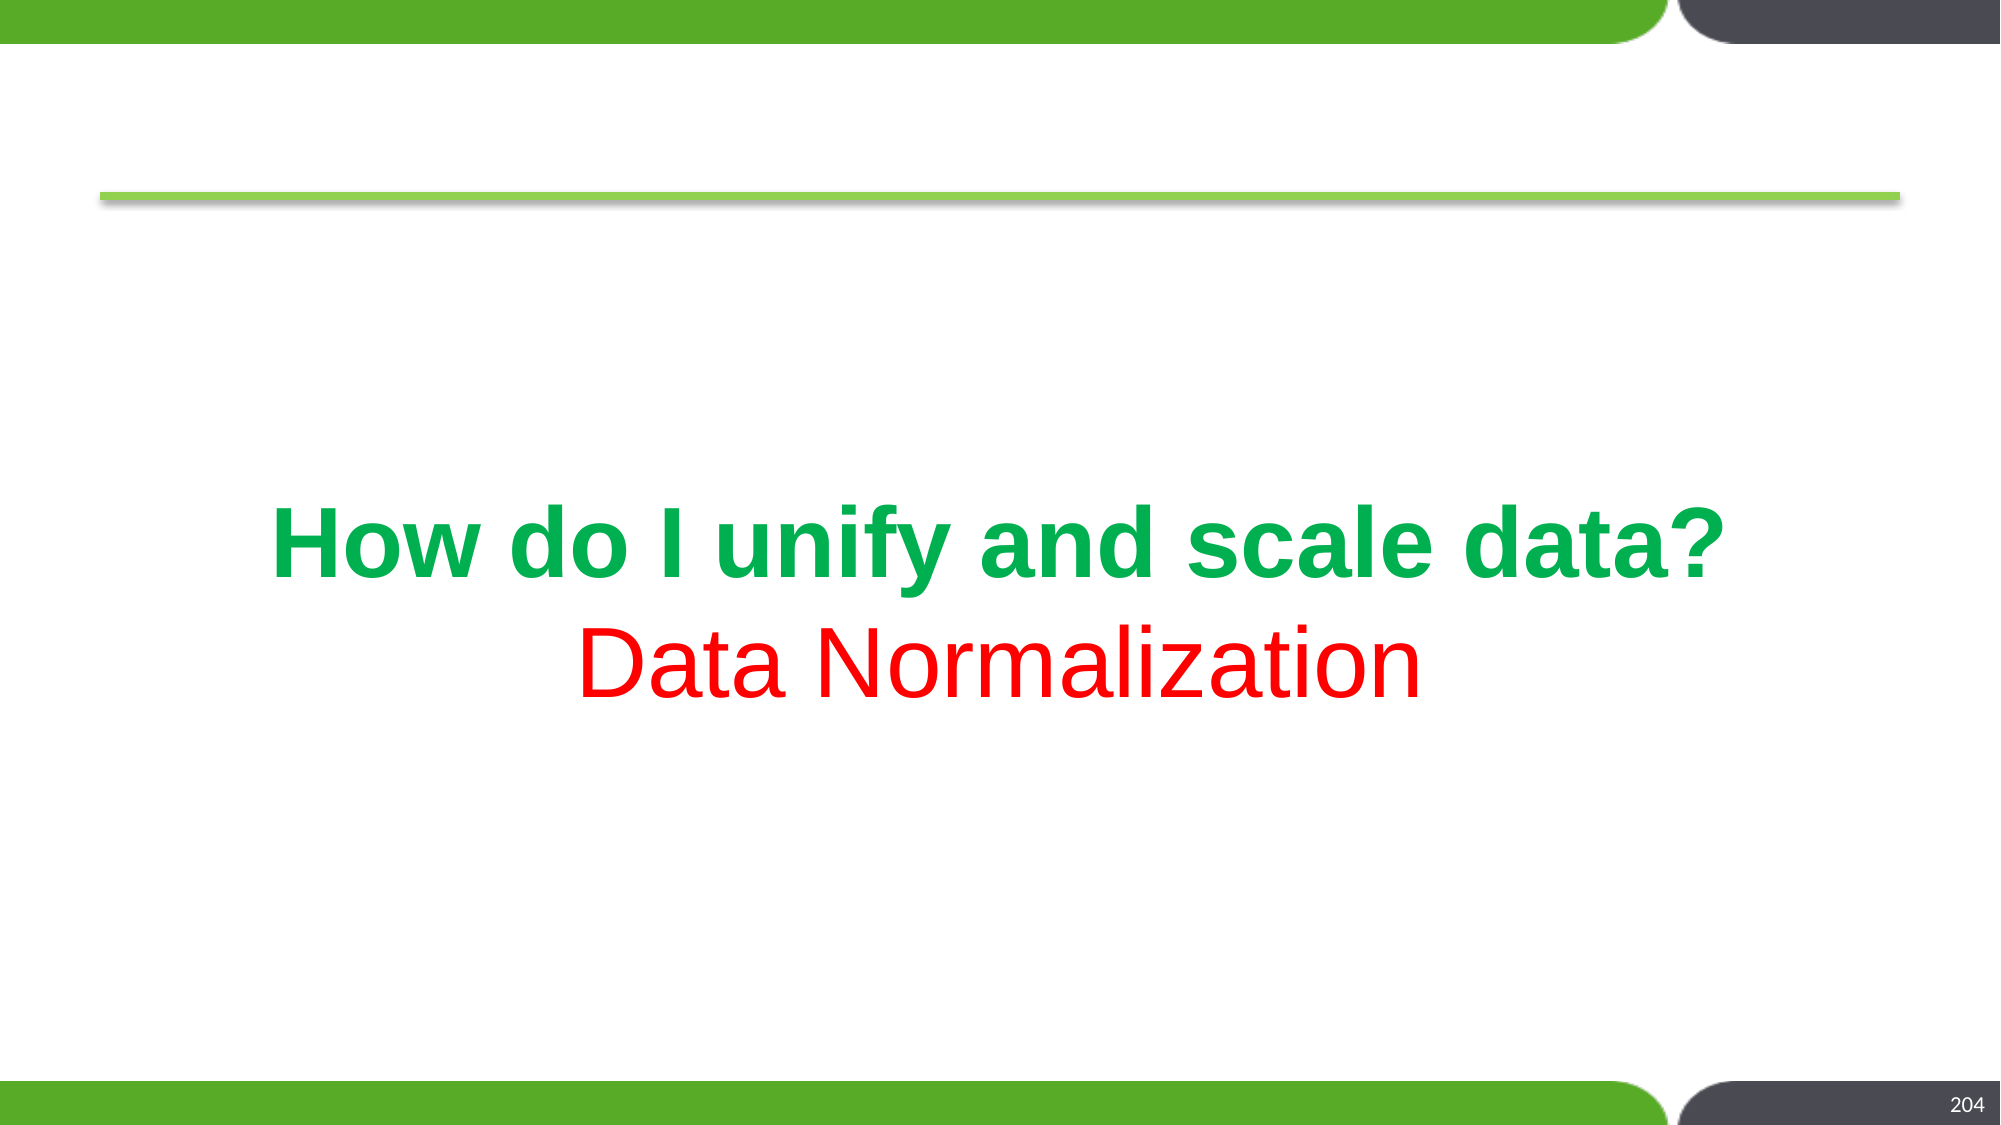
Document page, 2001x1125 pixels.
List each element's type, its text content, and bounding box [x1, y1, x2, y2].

title How do I unify and scale data? Data Normalization [99, 469, 1900, 600]
slide_number 204 [1690, 1081, 2000, 1125]
